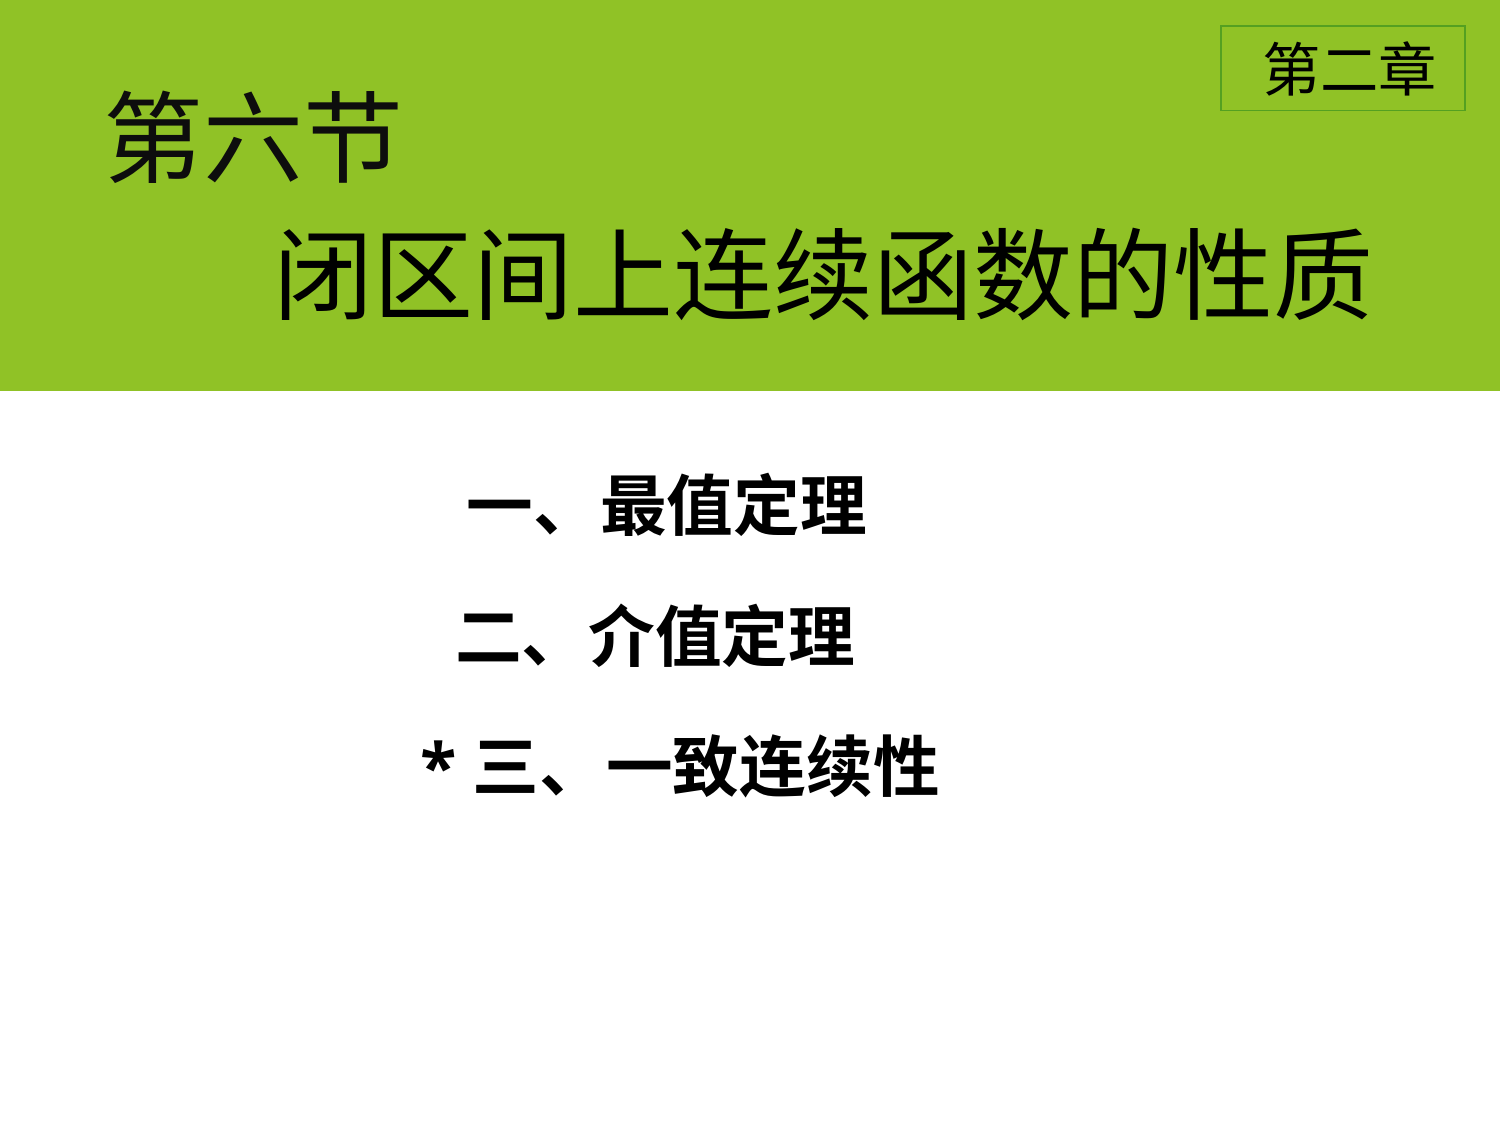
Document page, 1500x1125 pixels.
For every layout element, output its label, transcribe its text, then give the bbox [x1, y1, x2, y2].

text_box [0, 388, 1500, 1125]
text_box 第二章 [1220, 25, 1465, 111]
text_box 闭区间上连续函数的性质 [258, 205, 1412, 341]
text_box 二、介值定理 [440, 587, 886, 683]
title 第六节 [88, 67, 489, 206]
text_box [0, 0, 1500, 388]
text_box 一、最值定理 [451, 456, 898, 551]
text_box *三、一致连续性 [405, 717, 970, 813]
